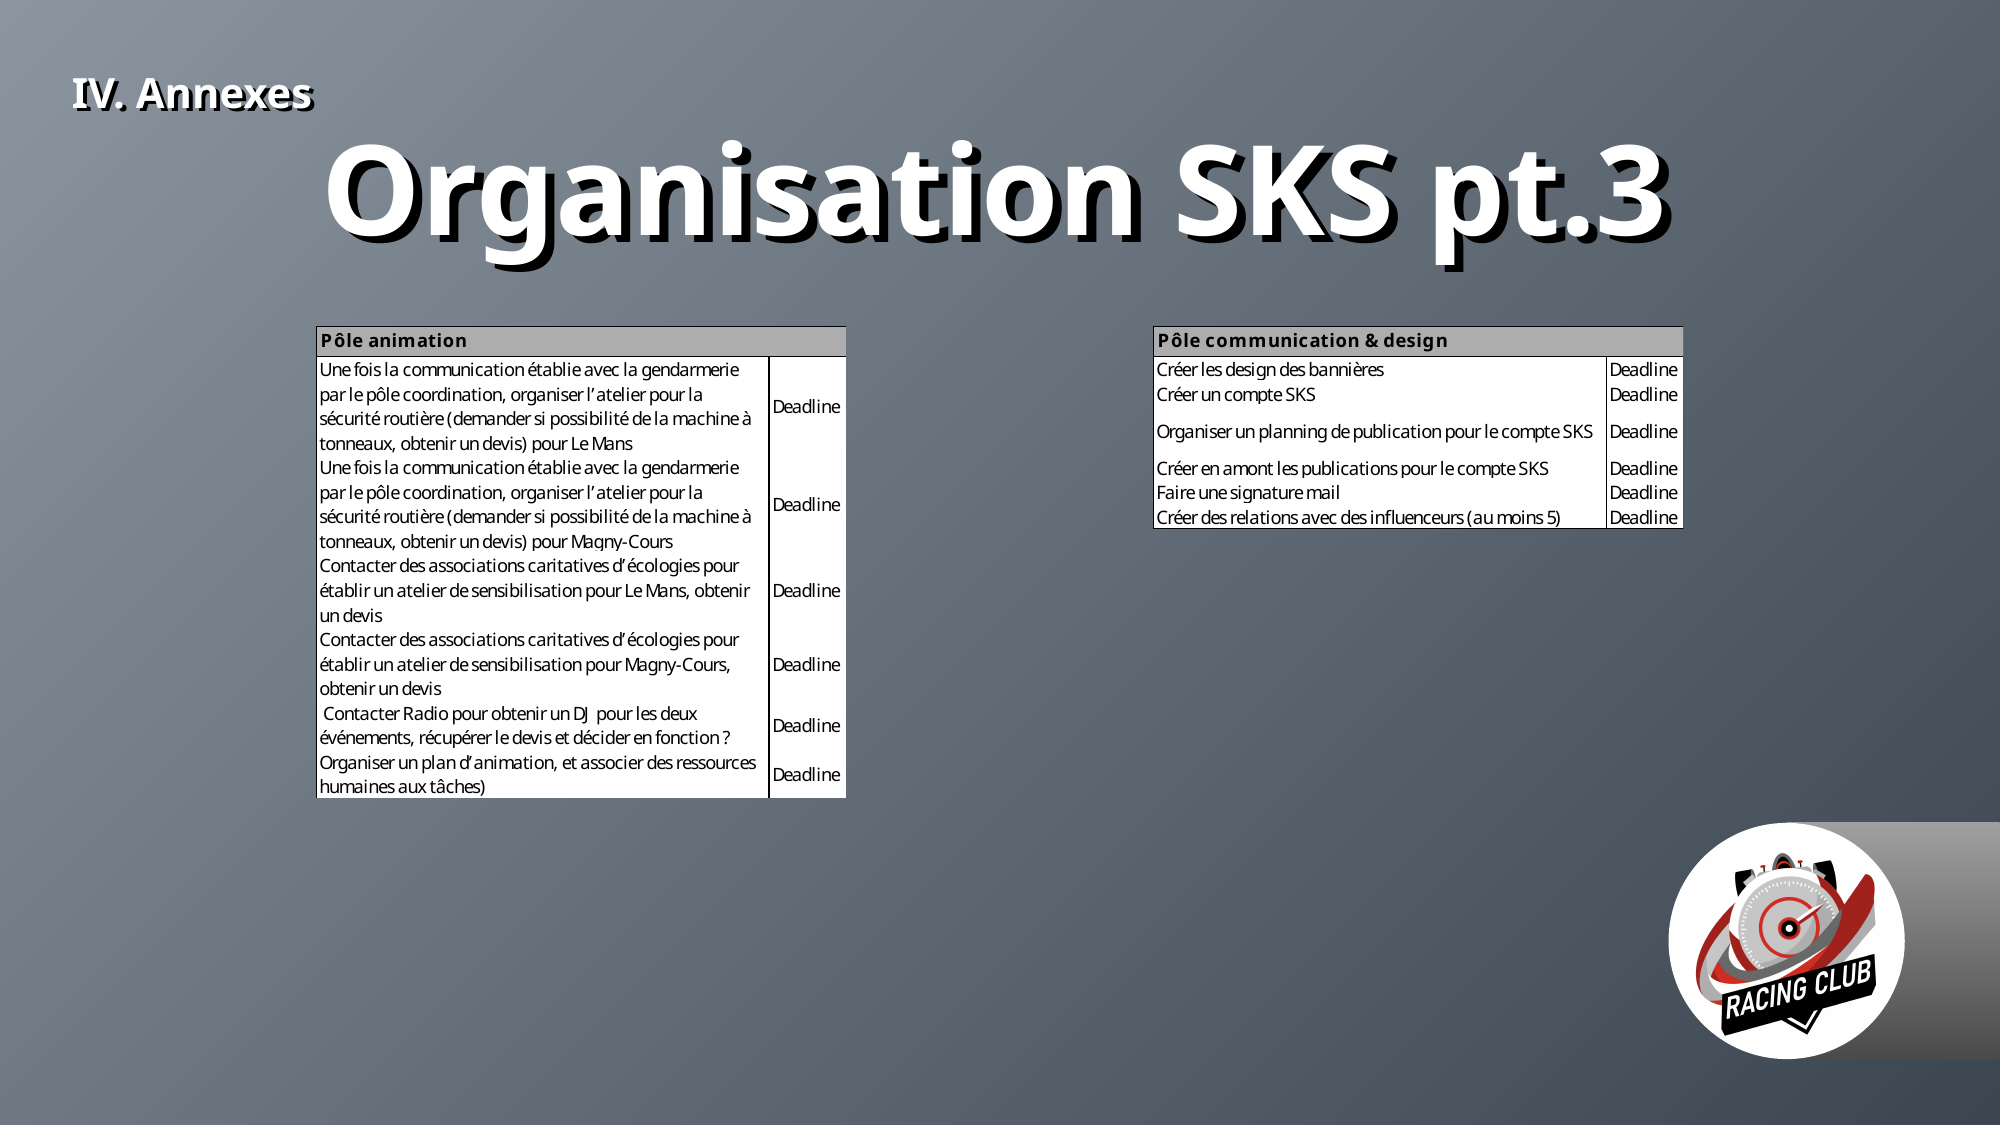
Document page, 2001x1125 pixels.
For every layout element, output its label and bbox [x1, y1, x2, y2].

text_box [0, 0, 2000, 1125]
picture [1152, 325, 1685, 530]
picture [315, 325, 848, 800]
text_box [305, 102, 1695, 278]
text_box [1668, 822, 2000, 1060]
text_box [58, 58, 330, 129]
